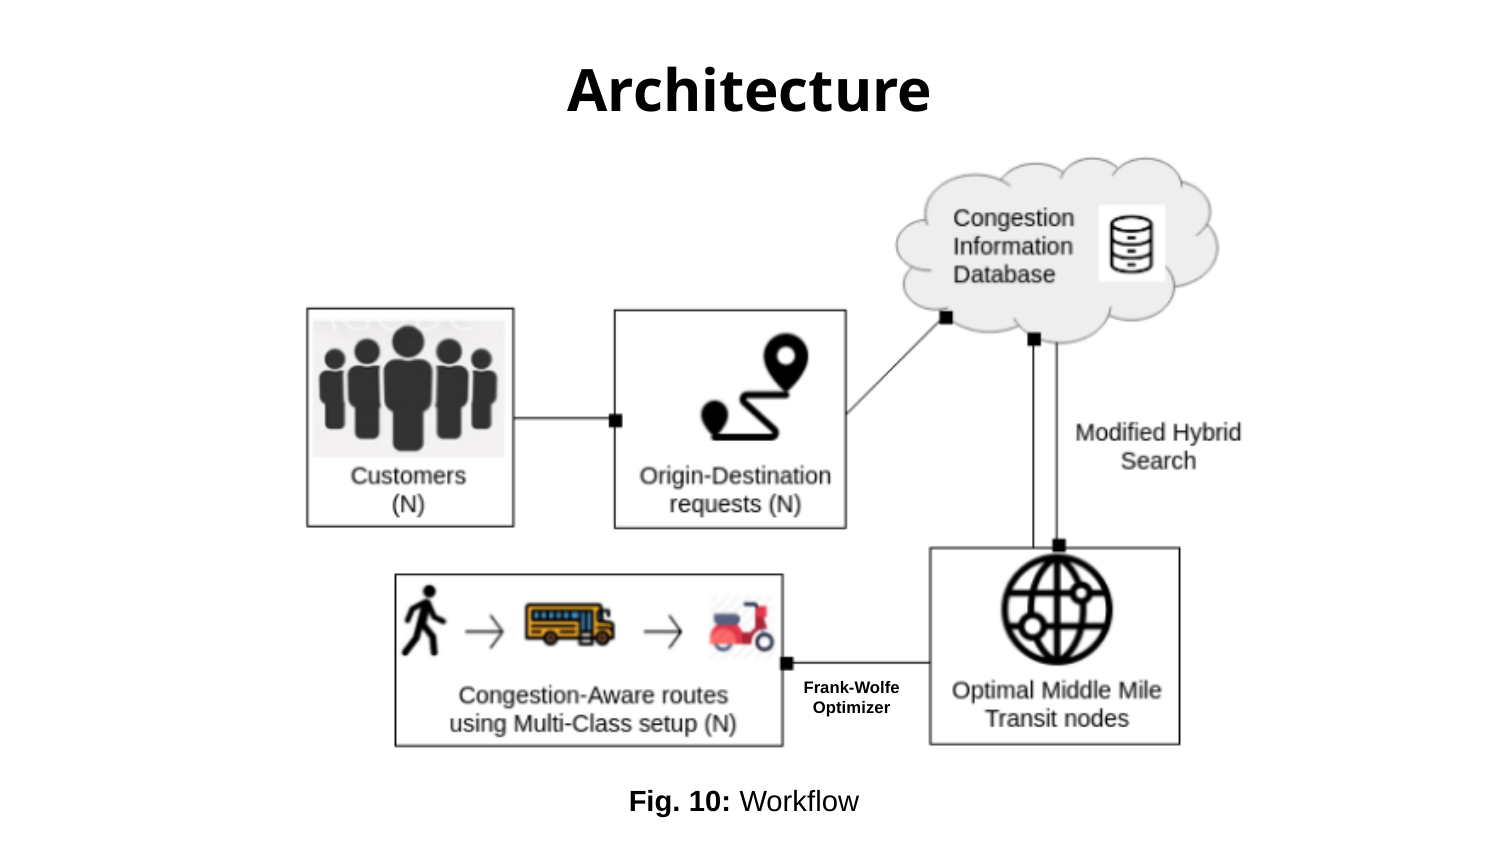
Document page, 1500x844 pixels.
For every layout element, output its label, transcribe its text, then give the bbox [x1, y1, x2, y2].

title Architecture [51, 38, 1449, 132]
picture [281, 143, 1259, 768]
text_box Fig. 10: Workflow [506, 777, 982, 822]
